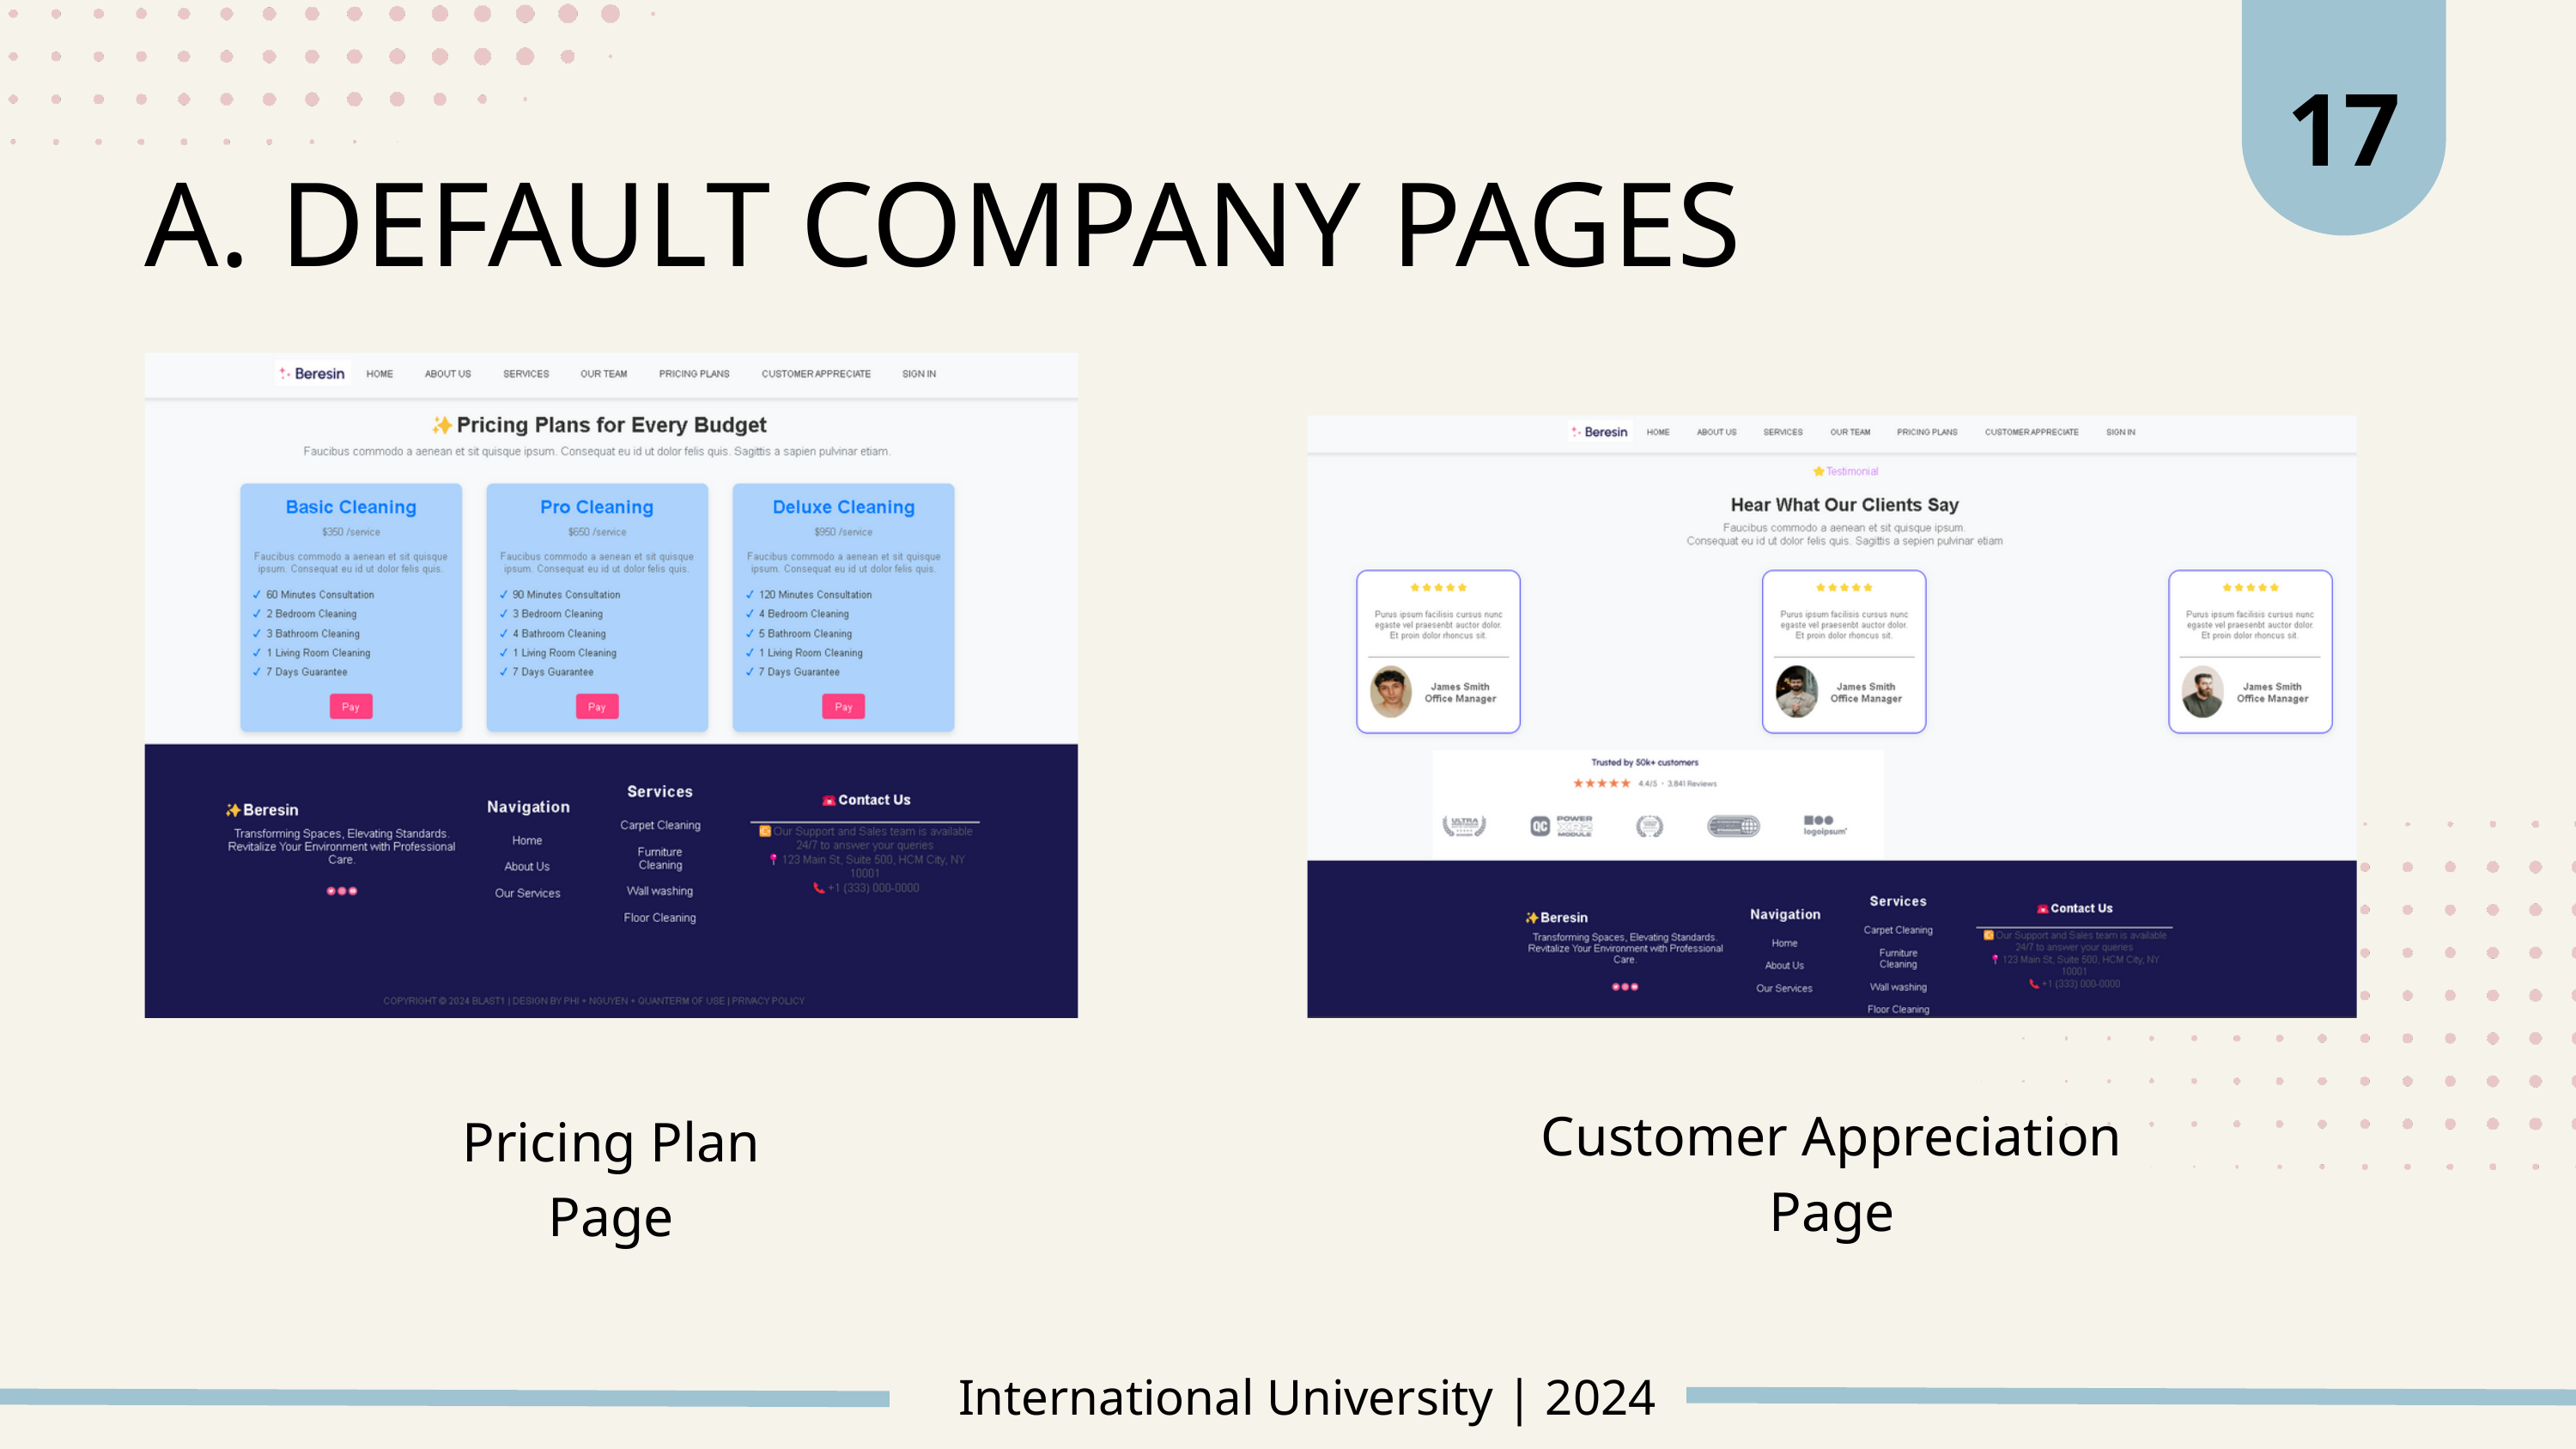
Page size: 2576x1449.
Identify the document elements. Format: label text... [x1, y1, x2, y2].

text_box Customer Appreciation Page [1519, 1091, 2146, 1242]
text_box [1307, 415, 2357, 1018]
text_box [144, 353, 1078, 1018]
text_box A. DEFAULT COMPANY PAGES [144, 127, 2432, 290]
text_box [1938, 820, 2576, 1170]
text_box [0, 0, 660, 145]
text_box Pricing Plan Page [403, 1097, 820, 1247]
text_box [2233, 0, 2455, 236]
text_box International University | 2024 [823, 1356, 1793, 1425]
